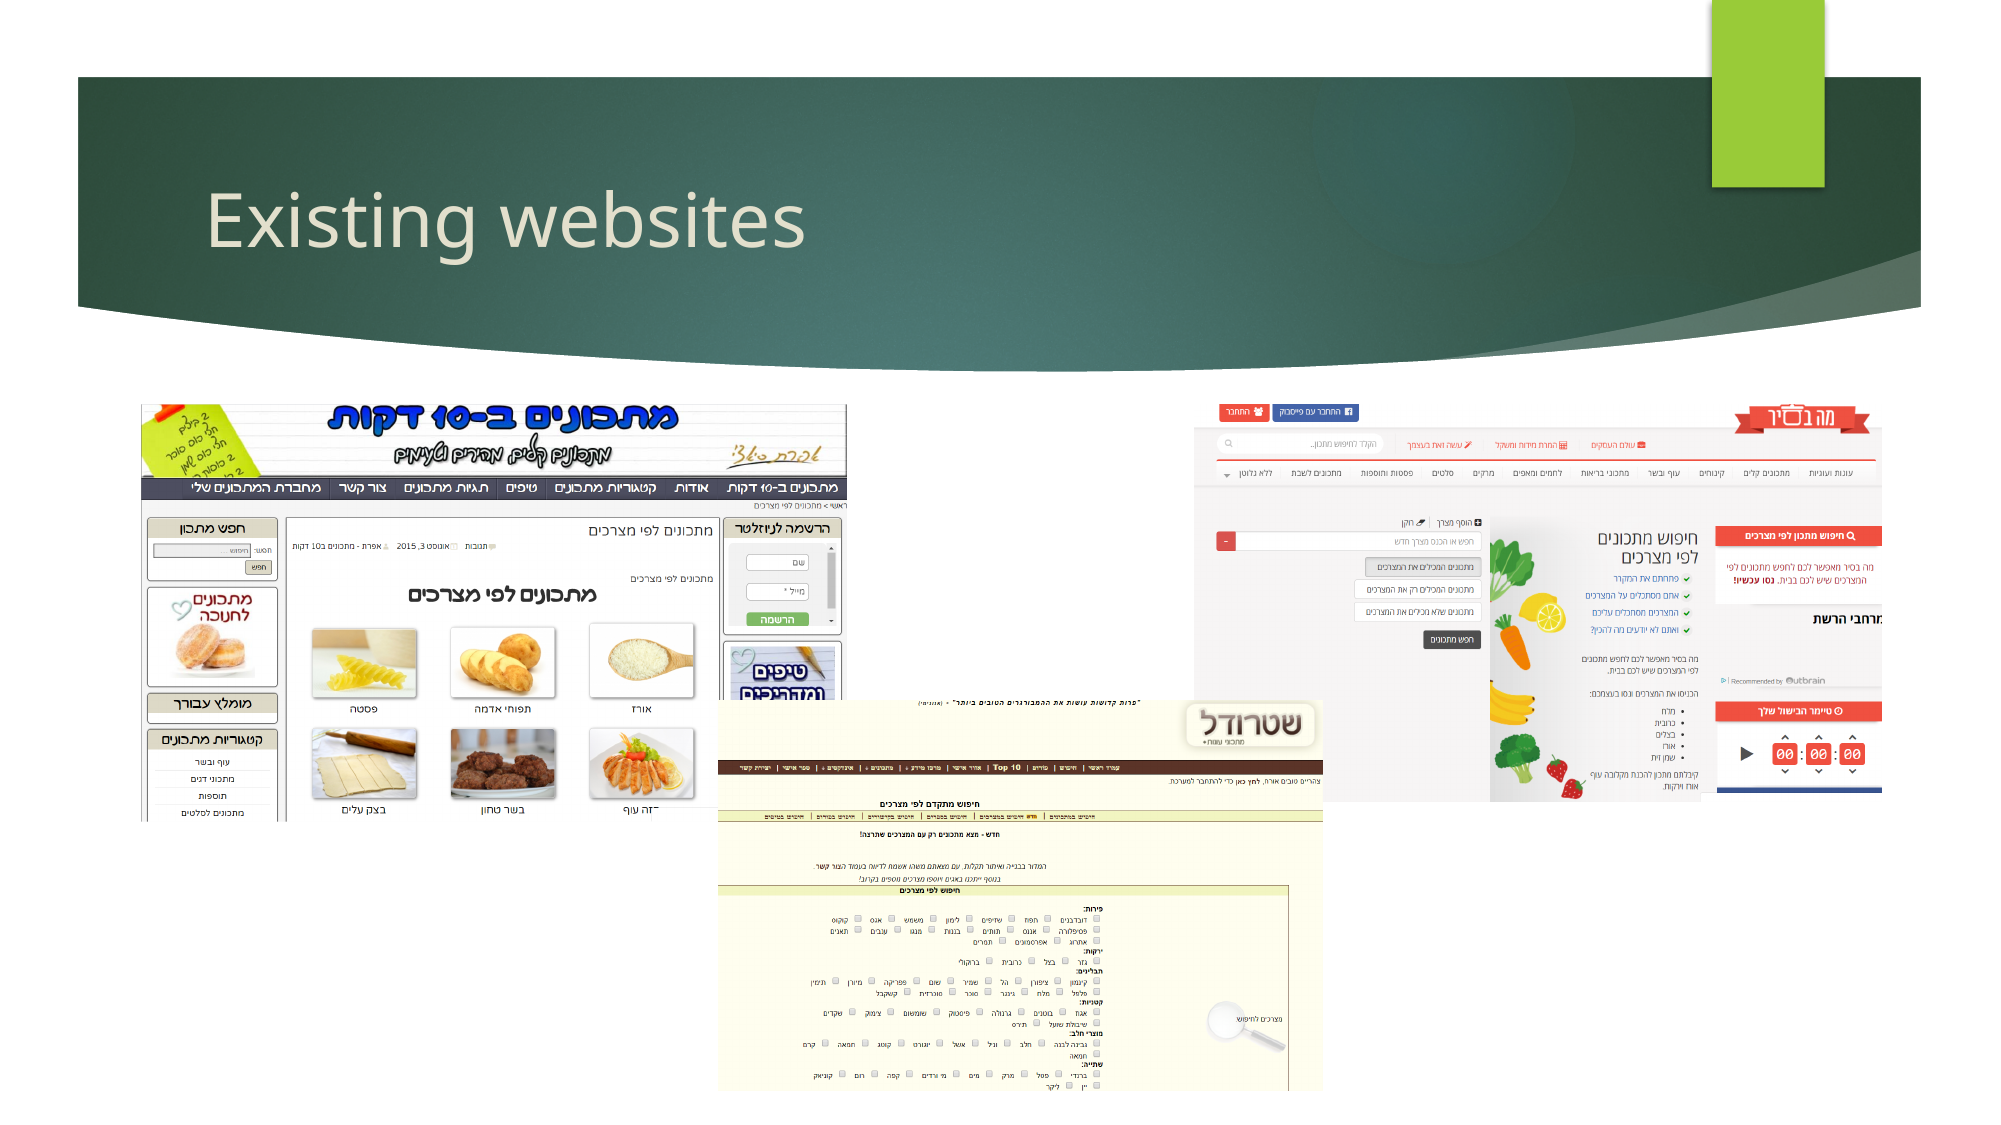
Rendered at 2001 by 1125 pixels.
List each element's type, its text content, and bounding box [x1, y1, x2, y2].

picture [140, 403, 1882, 1091]
title Existing websites [189, 159, 1627, 276]
